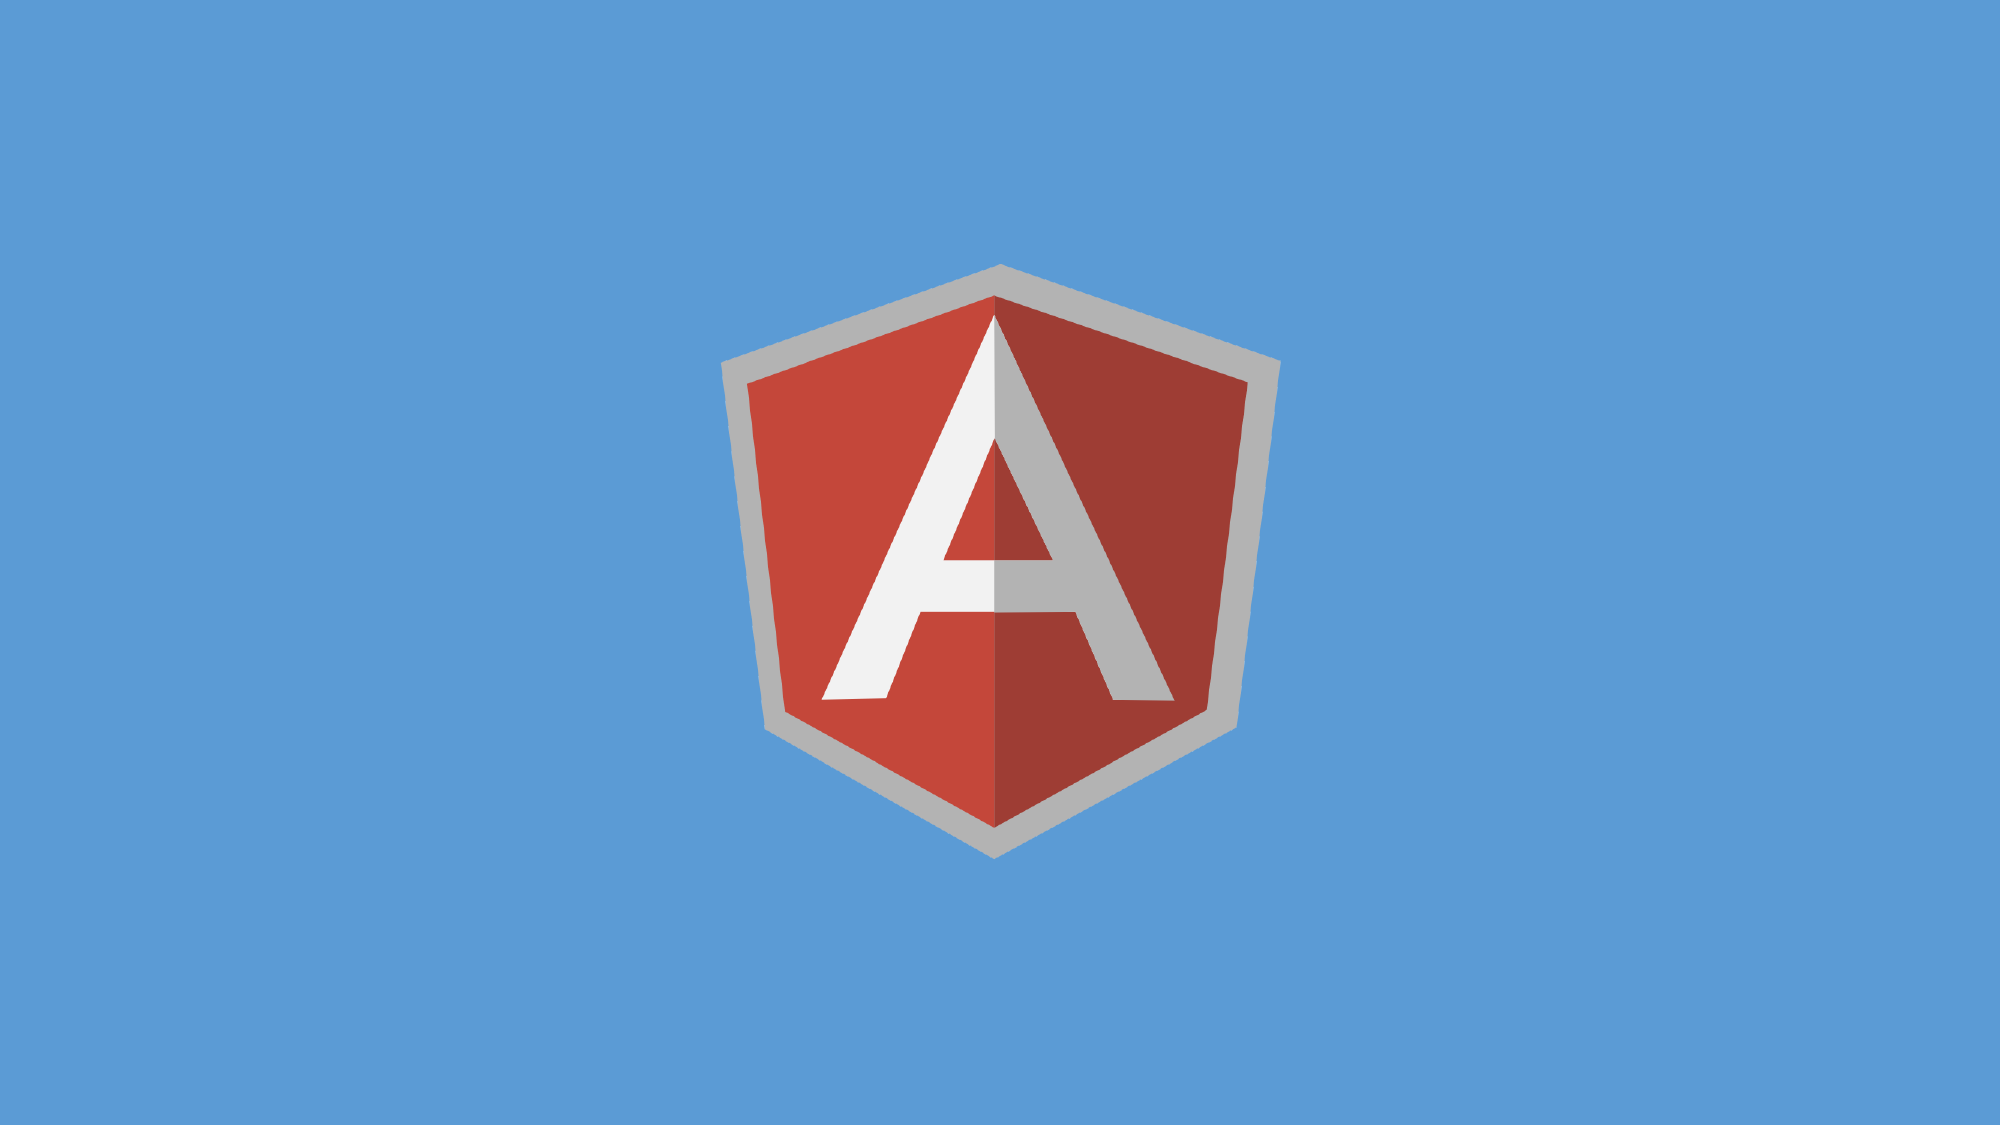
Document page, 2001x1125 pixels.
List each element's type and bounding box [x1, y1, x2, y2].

picture [719, 264, 1281, 861]
